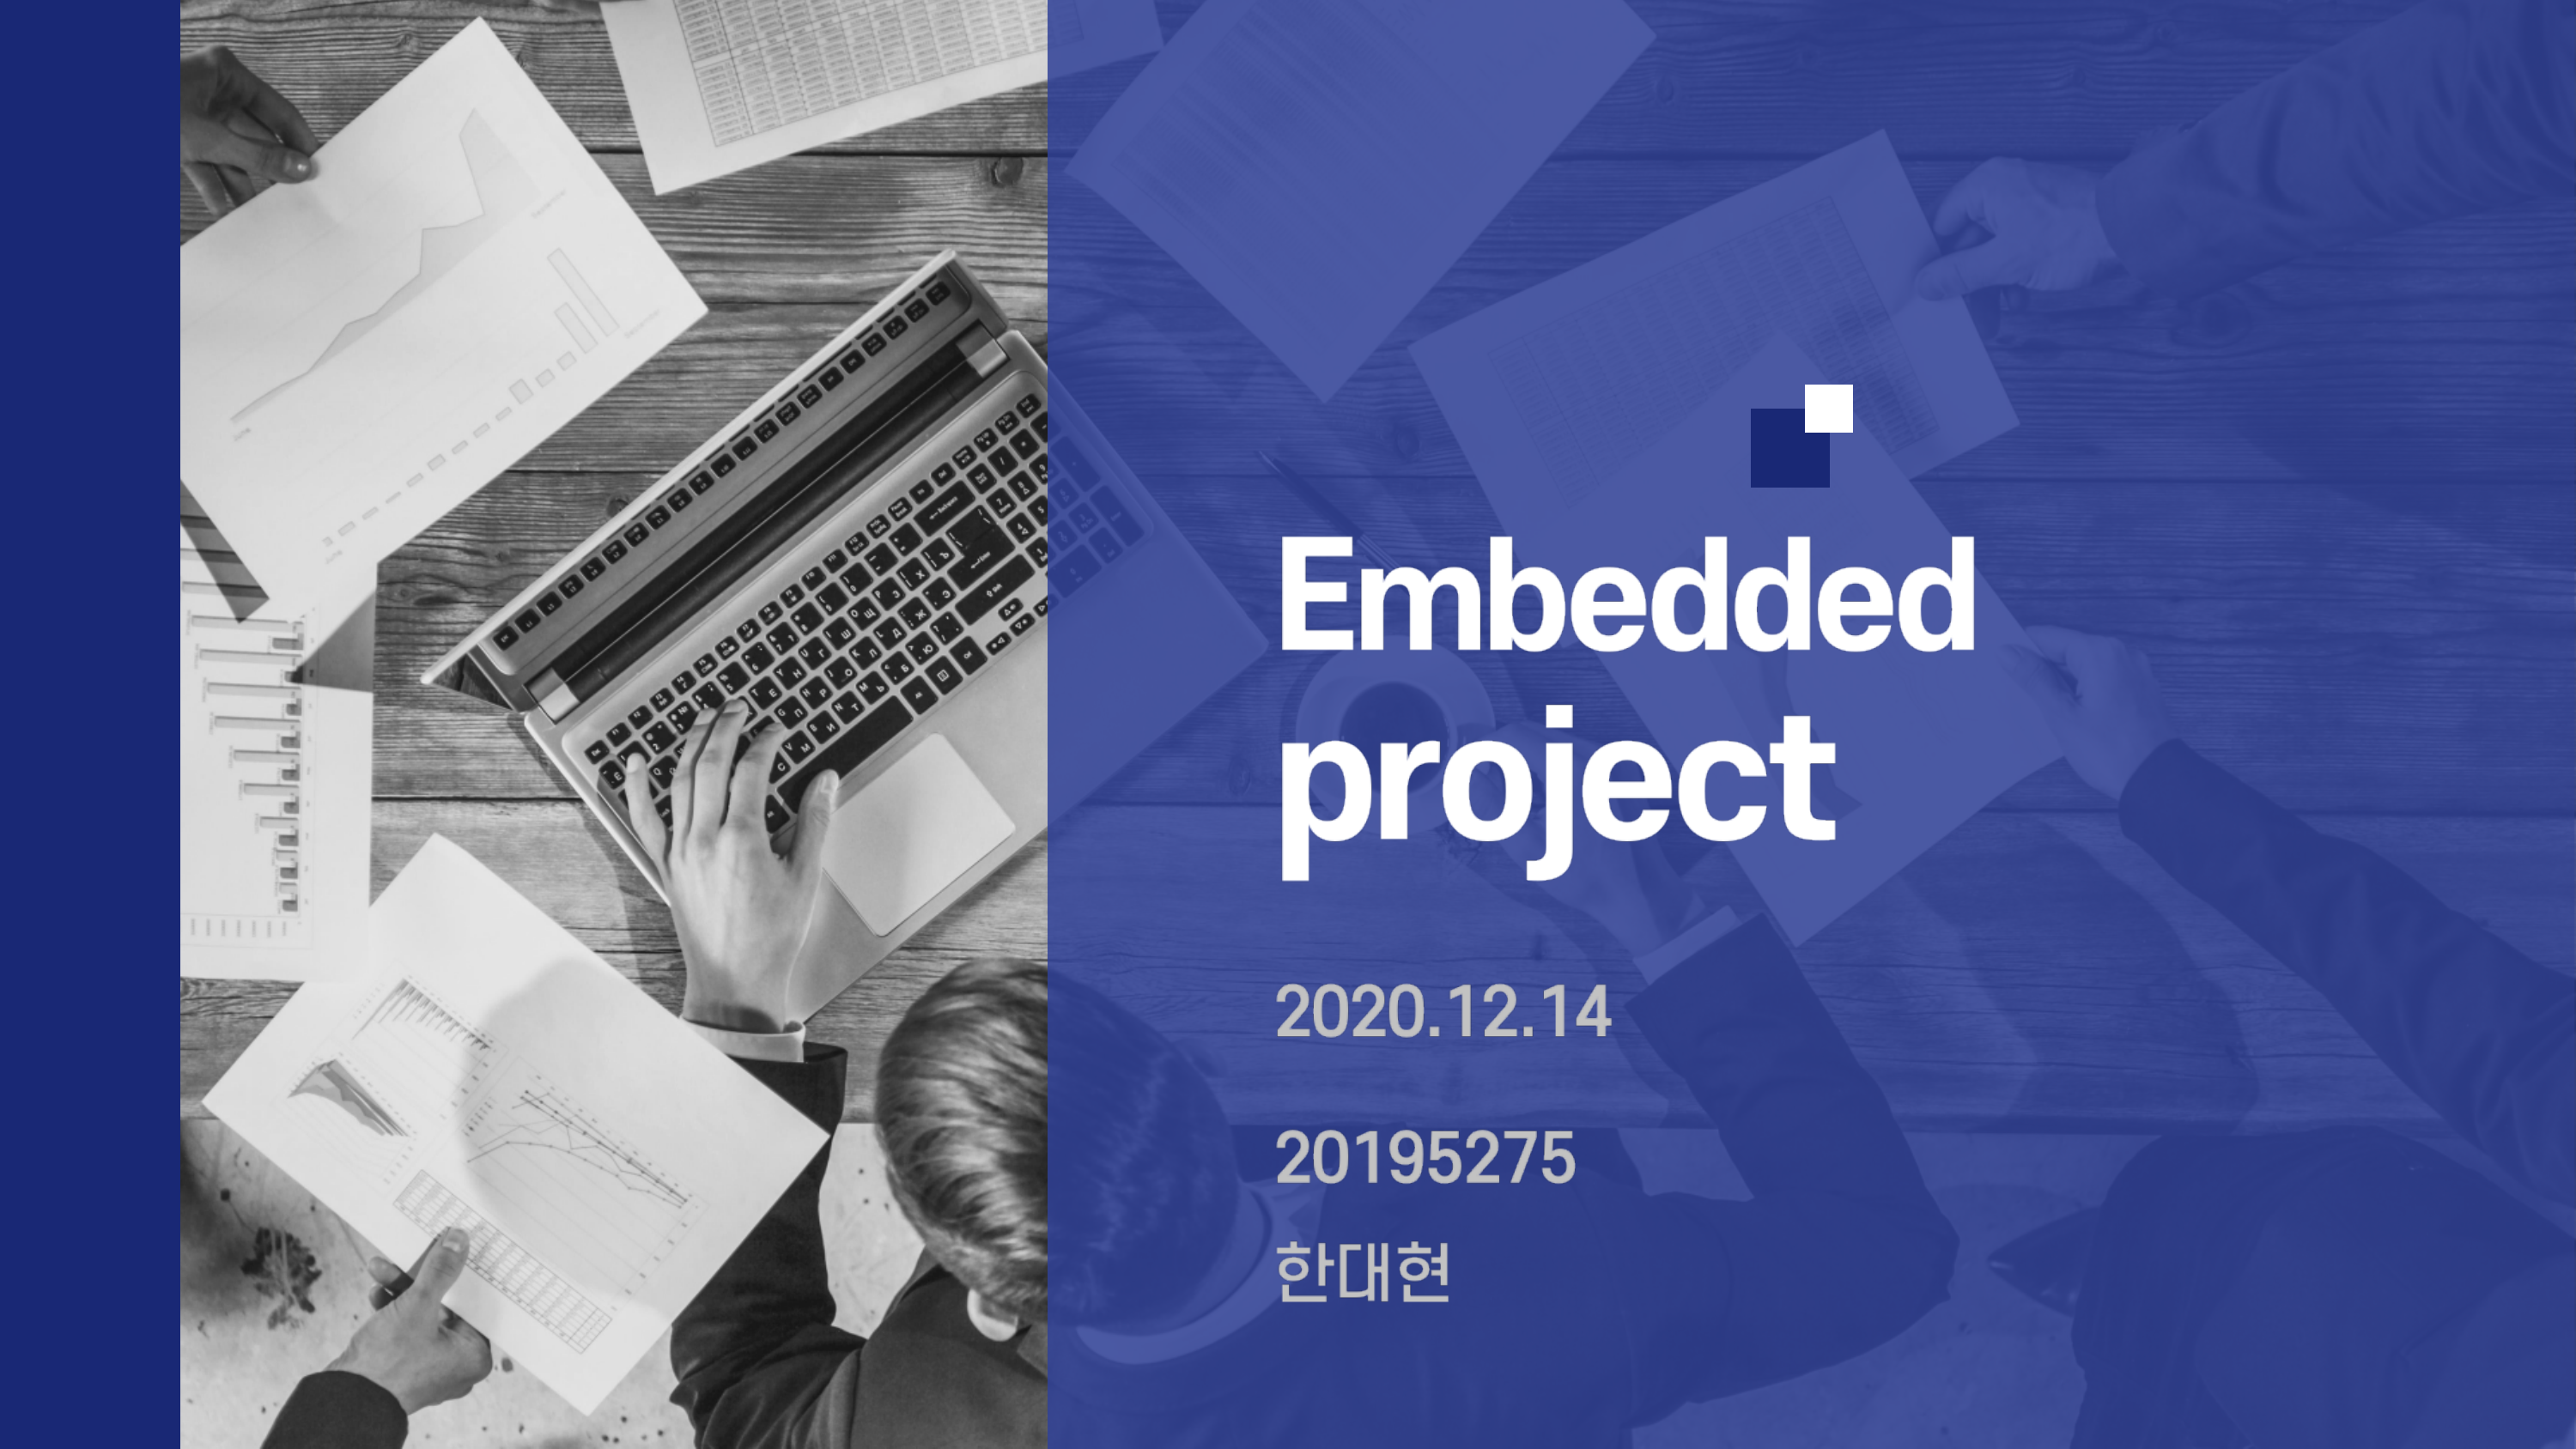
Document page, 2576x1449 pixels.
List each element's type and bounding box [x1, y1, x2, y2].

text_box [1048, 0, 2576, 1449]
text_box [185, 0, 1043, 1449]
text_box [1805, 385, 1853, 433]
picture [1249, 465, 2063, 1423]
text_box [1751, 409, 1830, 488]
text_box [0, 0, 180, 1449]
